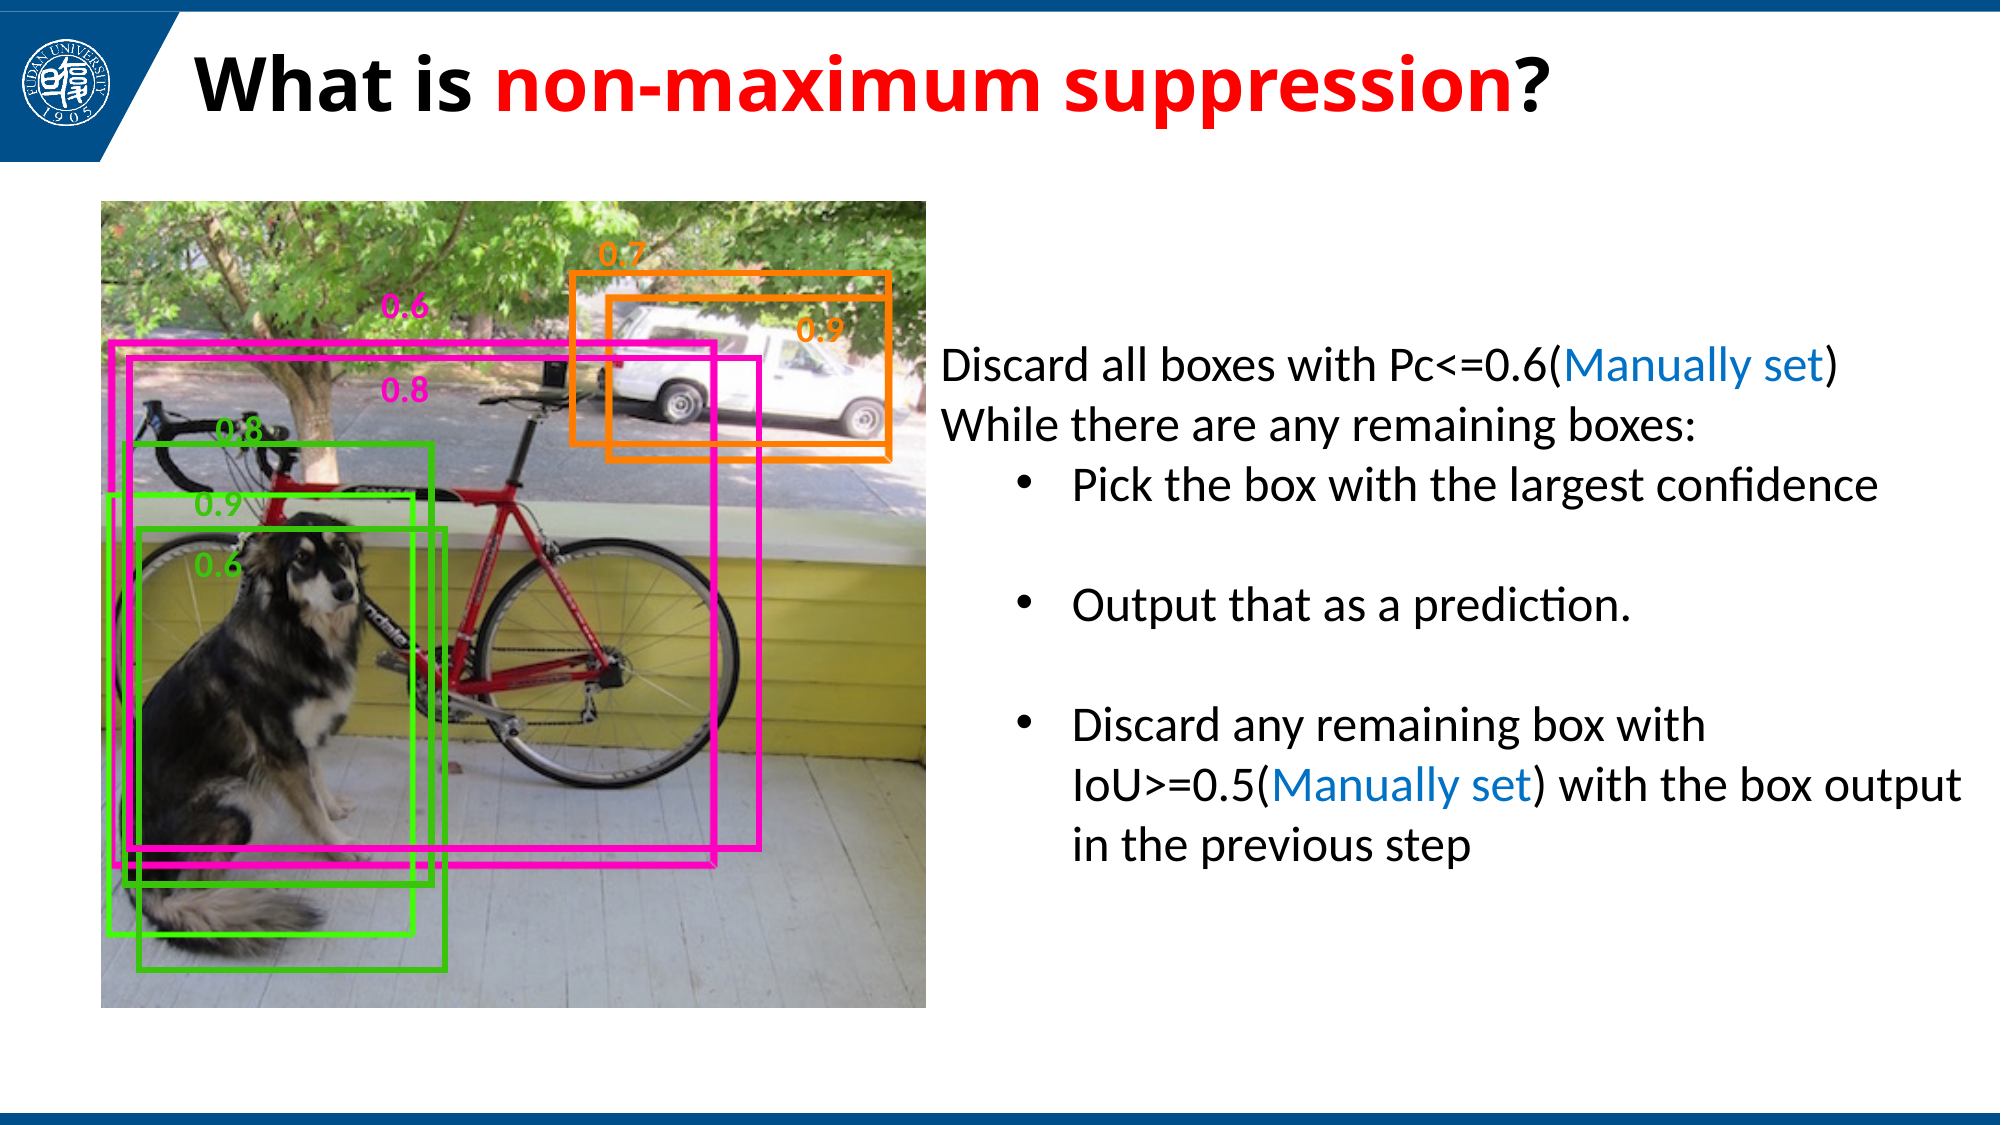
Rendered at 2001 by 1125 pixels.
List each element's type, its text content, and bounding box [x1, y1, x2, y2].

text_box Discard all boxes with Pc<=0.6(Manually set) While there are any remaining boxes: Pick the box with the largest confidence Output that as a prediction. Discard any remaining box with IoU>=0.5(Manually set) with the box output in the previous step [926, 324, 2000, 879]
picture [22, 39, 110, 126]
title What is non-maximum suppression? [179, 11, 1863, 162]
picture [101, 201, 926, 1008]
